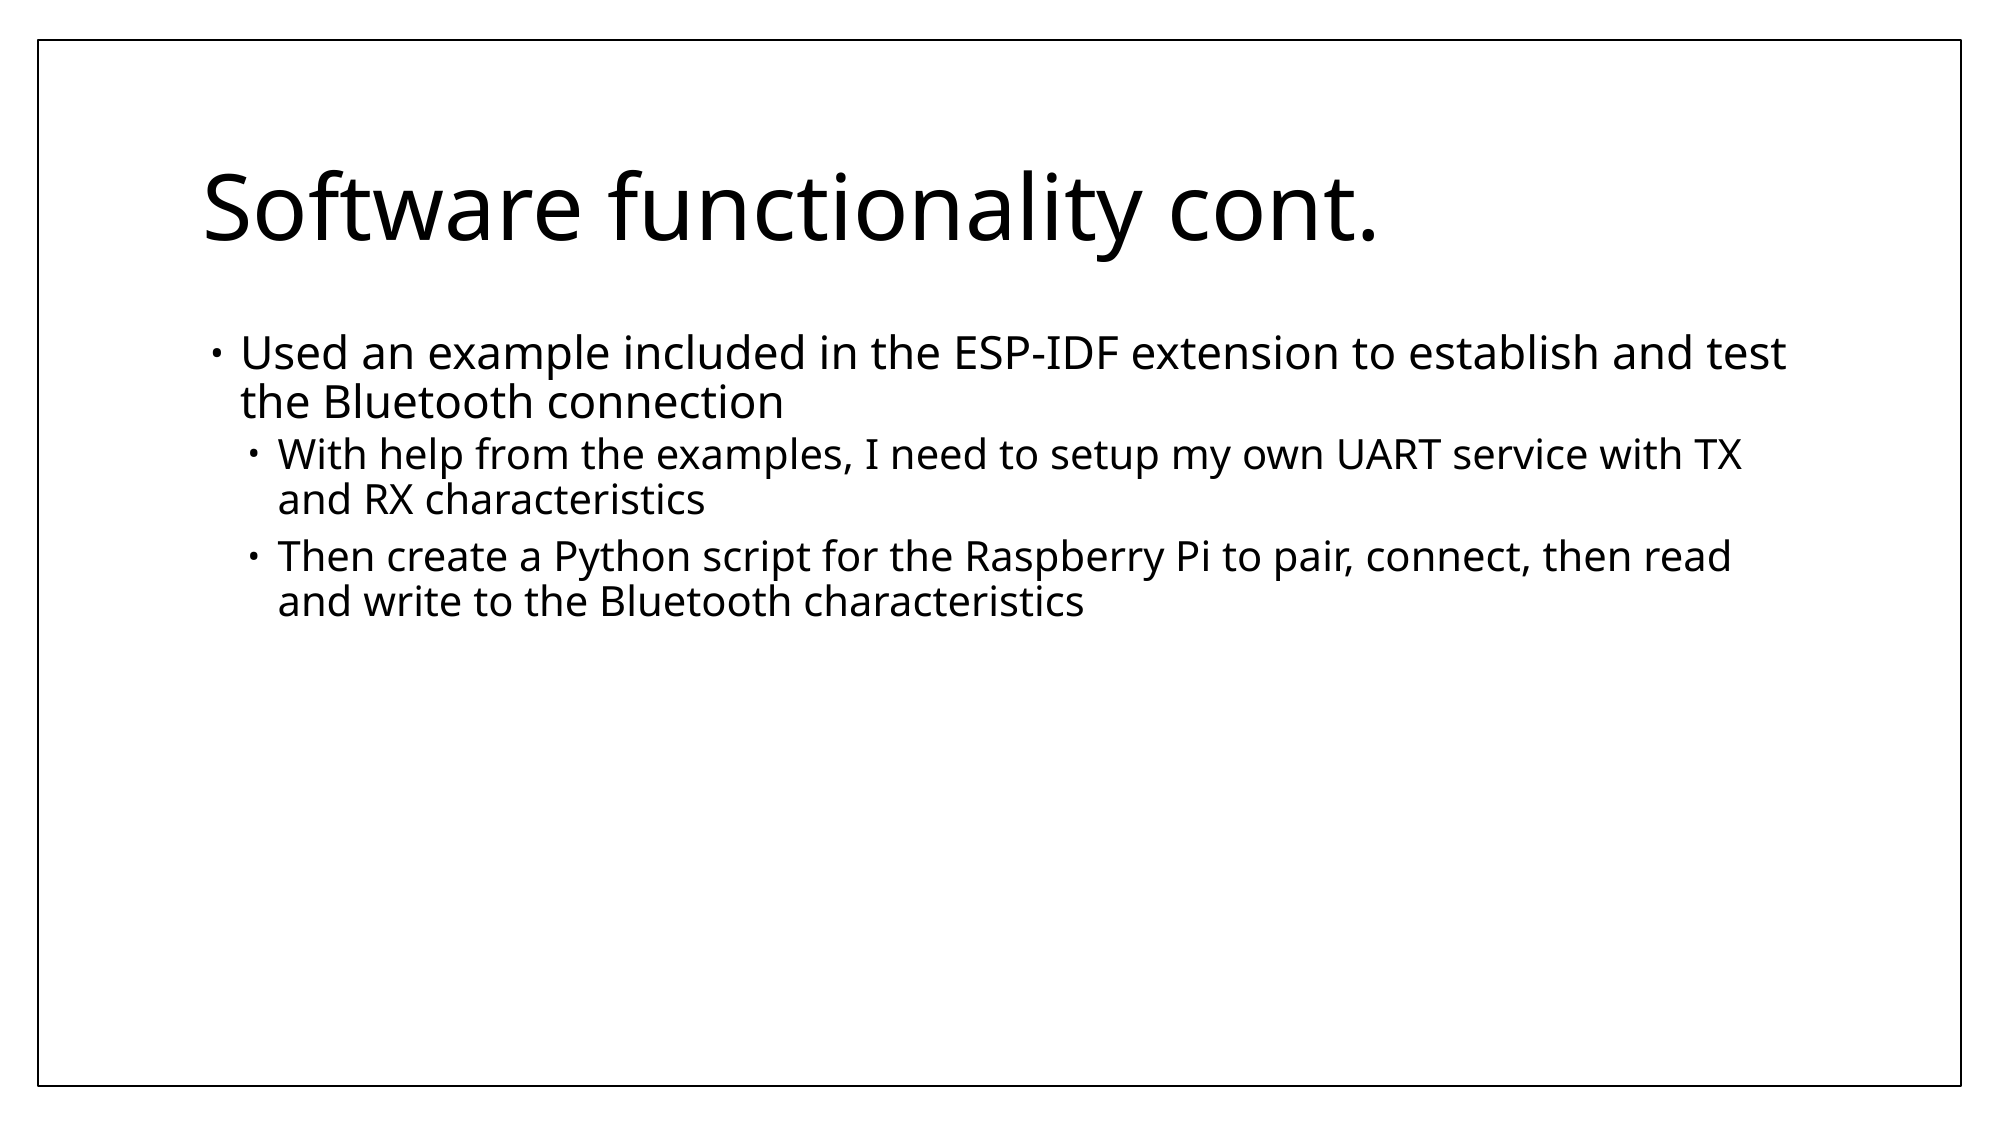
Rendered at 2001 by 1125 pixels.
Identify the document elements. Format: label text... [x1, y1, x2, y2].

title Software functionality cont. [187, 99, 1808, 322]
text_box Used an example included in the ESP-IDF extension to establish and test the Bluetooth connection With help from the examples, I need to setup my own UART service with TX and RX characteristics Then create a Python script for the Raspberry Pi to pair, connect, then read and write to the Bluetooth characteristics [187, 322, 1808, 663]
